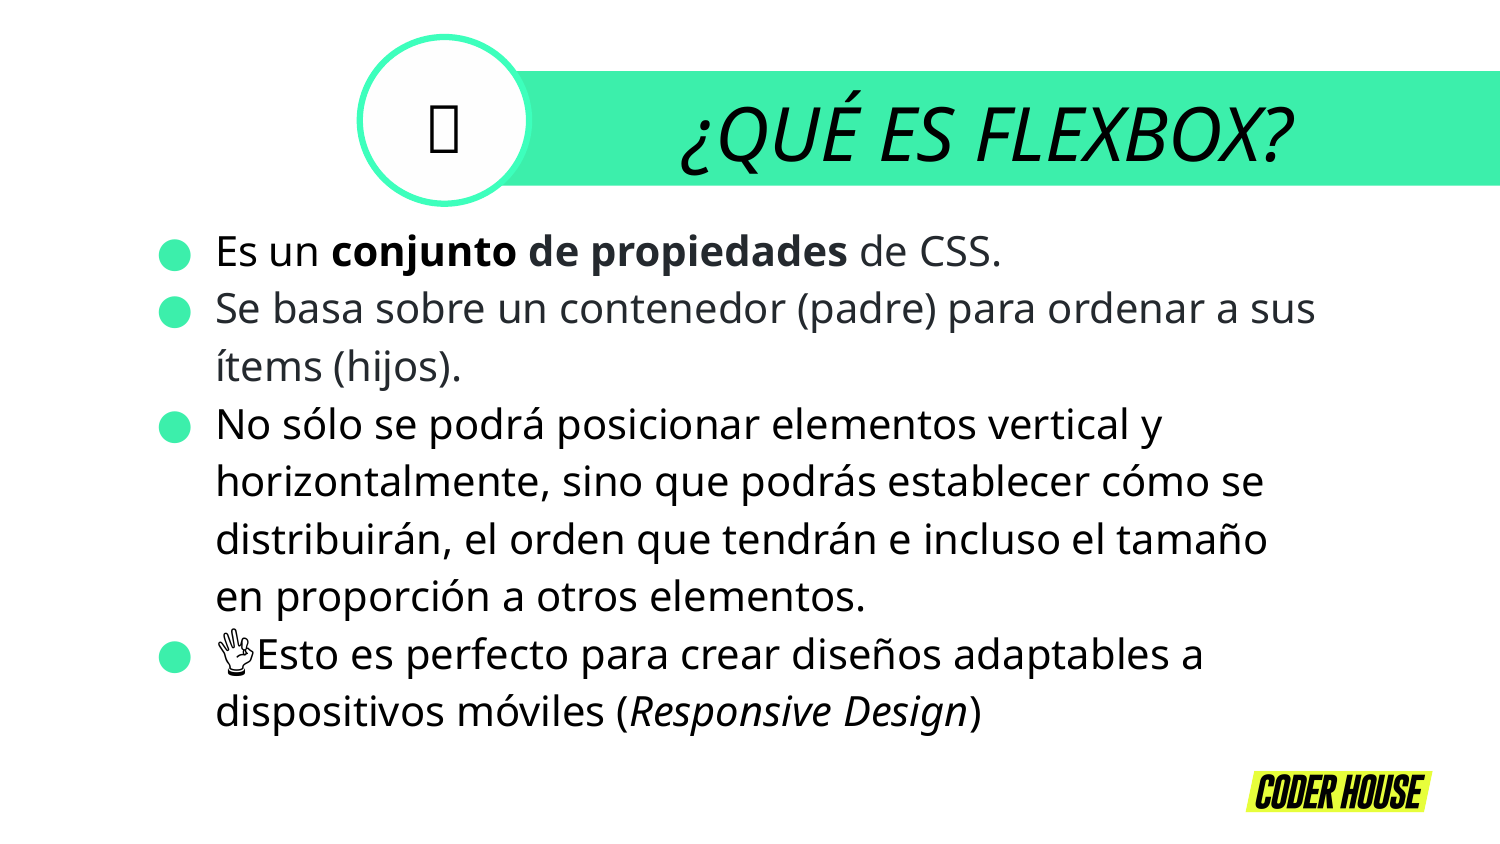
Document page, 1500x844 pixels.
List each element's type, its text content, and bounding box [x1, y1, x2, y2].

text_box Es un conjunto de propiedades de CSS. Se basa sobre un contenedor (padre) para ordenar a sus ítems (hijos). No sólo se podrá posicionar elementos vertical y horizontalmente, sino que podrás establecer cómo se distribuirán, el orden que tendrán e incluso el tamaño en proporción a otros elementos. 👌Esto es perfecto para crear diseños adaptables a dispositivos móviles (Responsive Design) [124, 202, 1342, 750]
text_box 💡 [359, 36, 530, 204]
text_box ¿QUÉ ES FLEXBOX? [498, 71, 1500, 186]
picture [1241, 764, 1437, 819]
